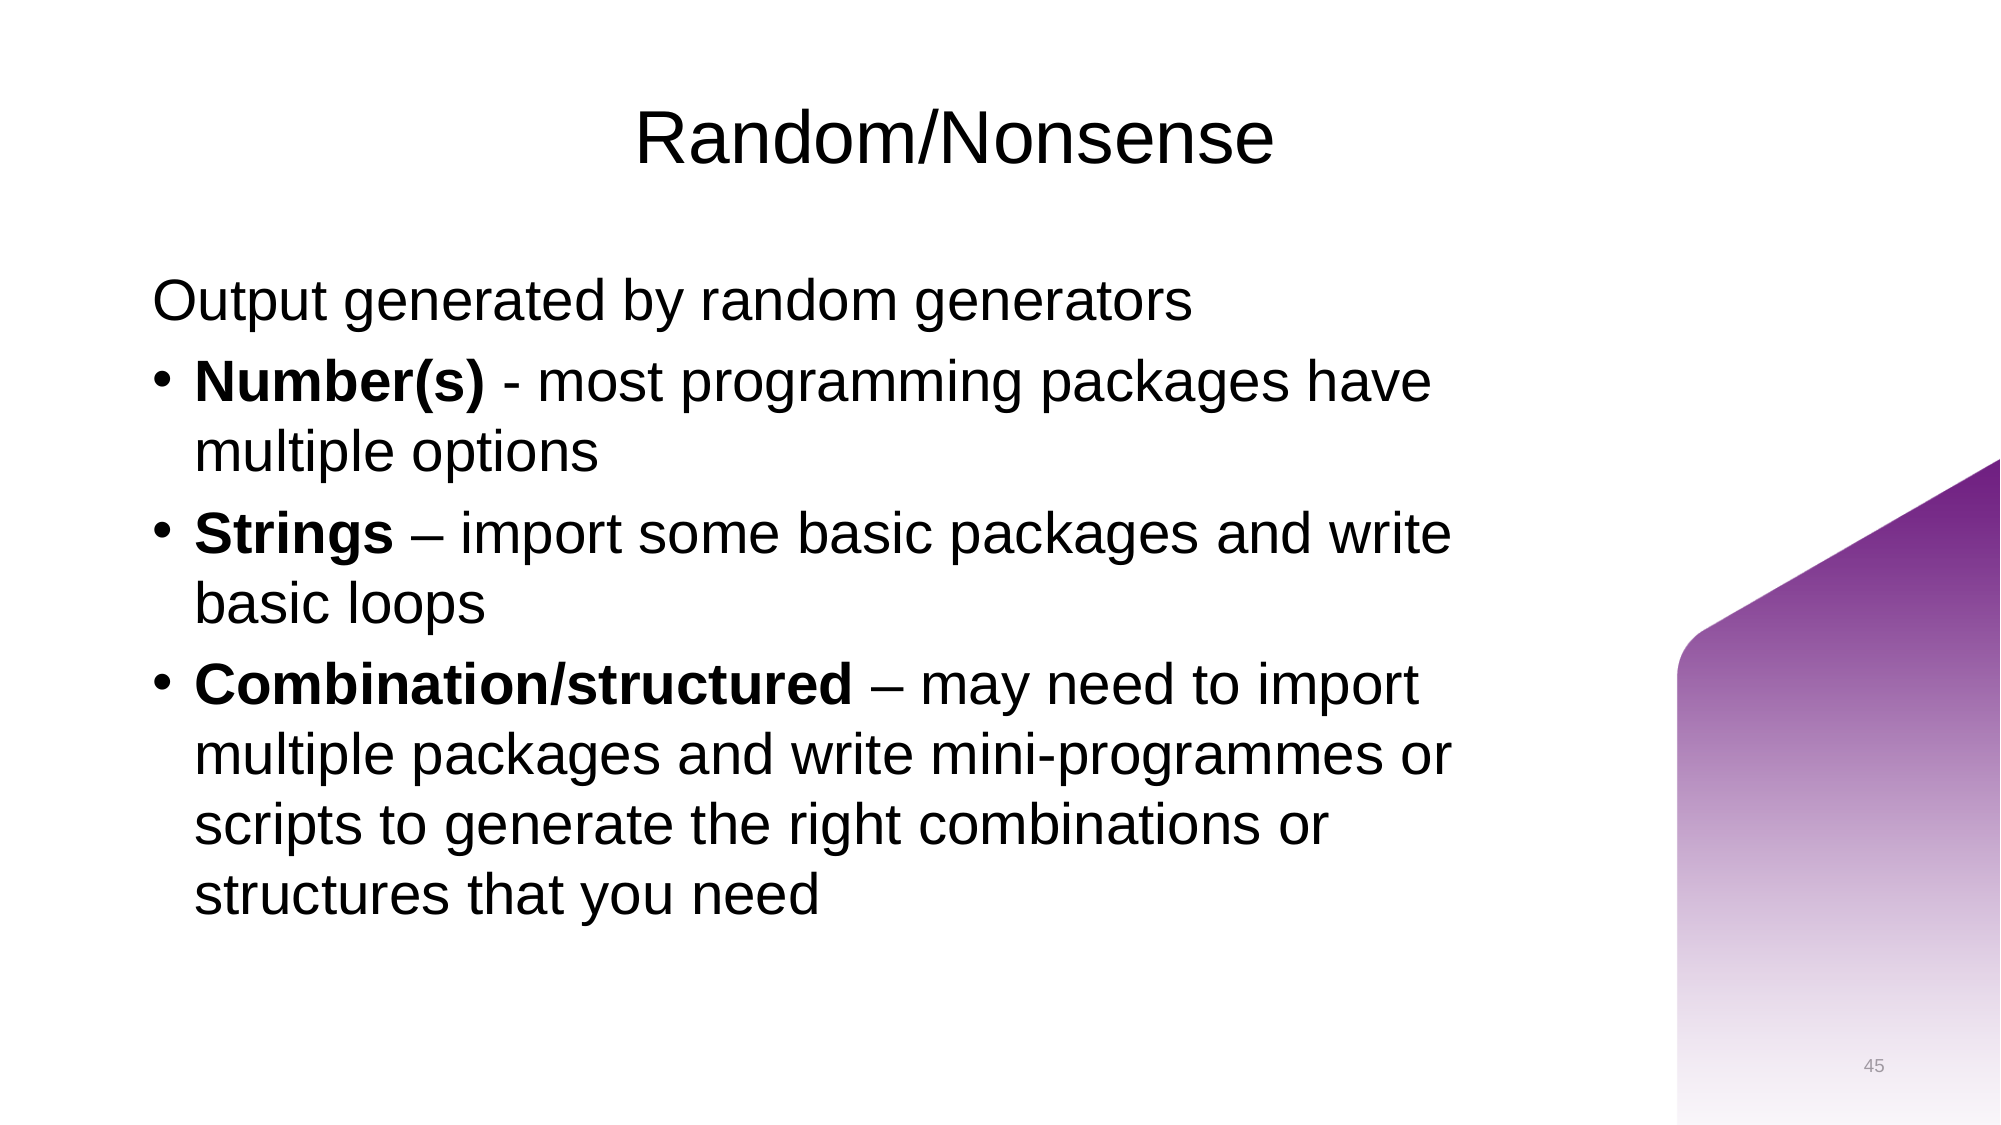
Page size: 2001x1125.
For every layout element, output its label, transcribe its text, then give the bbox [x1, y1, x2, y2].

picture [1166, 200, 2000, 1125]
slide_number 45 [1433, 1035, 1900, 1095]
title Random/Nonsense [137, 88, 1775, 179]
list Output generated by random generators Number(s) - most programming packages have multiple options Strings – import some basic packages and write basic loops Combination/structured – may need to import multiple packages and write mini-programmes or scripts to generate the right combinations or structures that you need [137, 254, 1589, 921]
